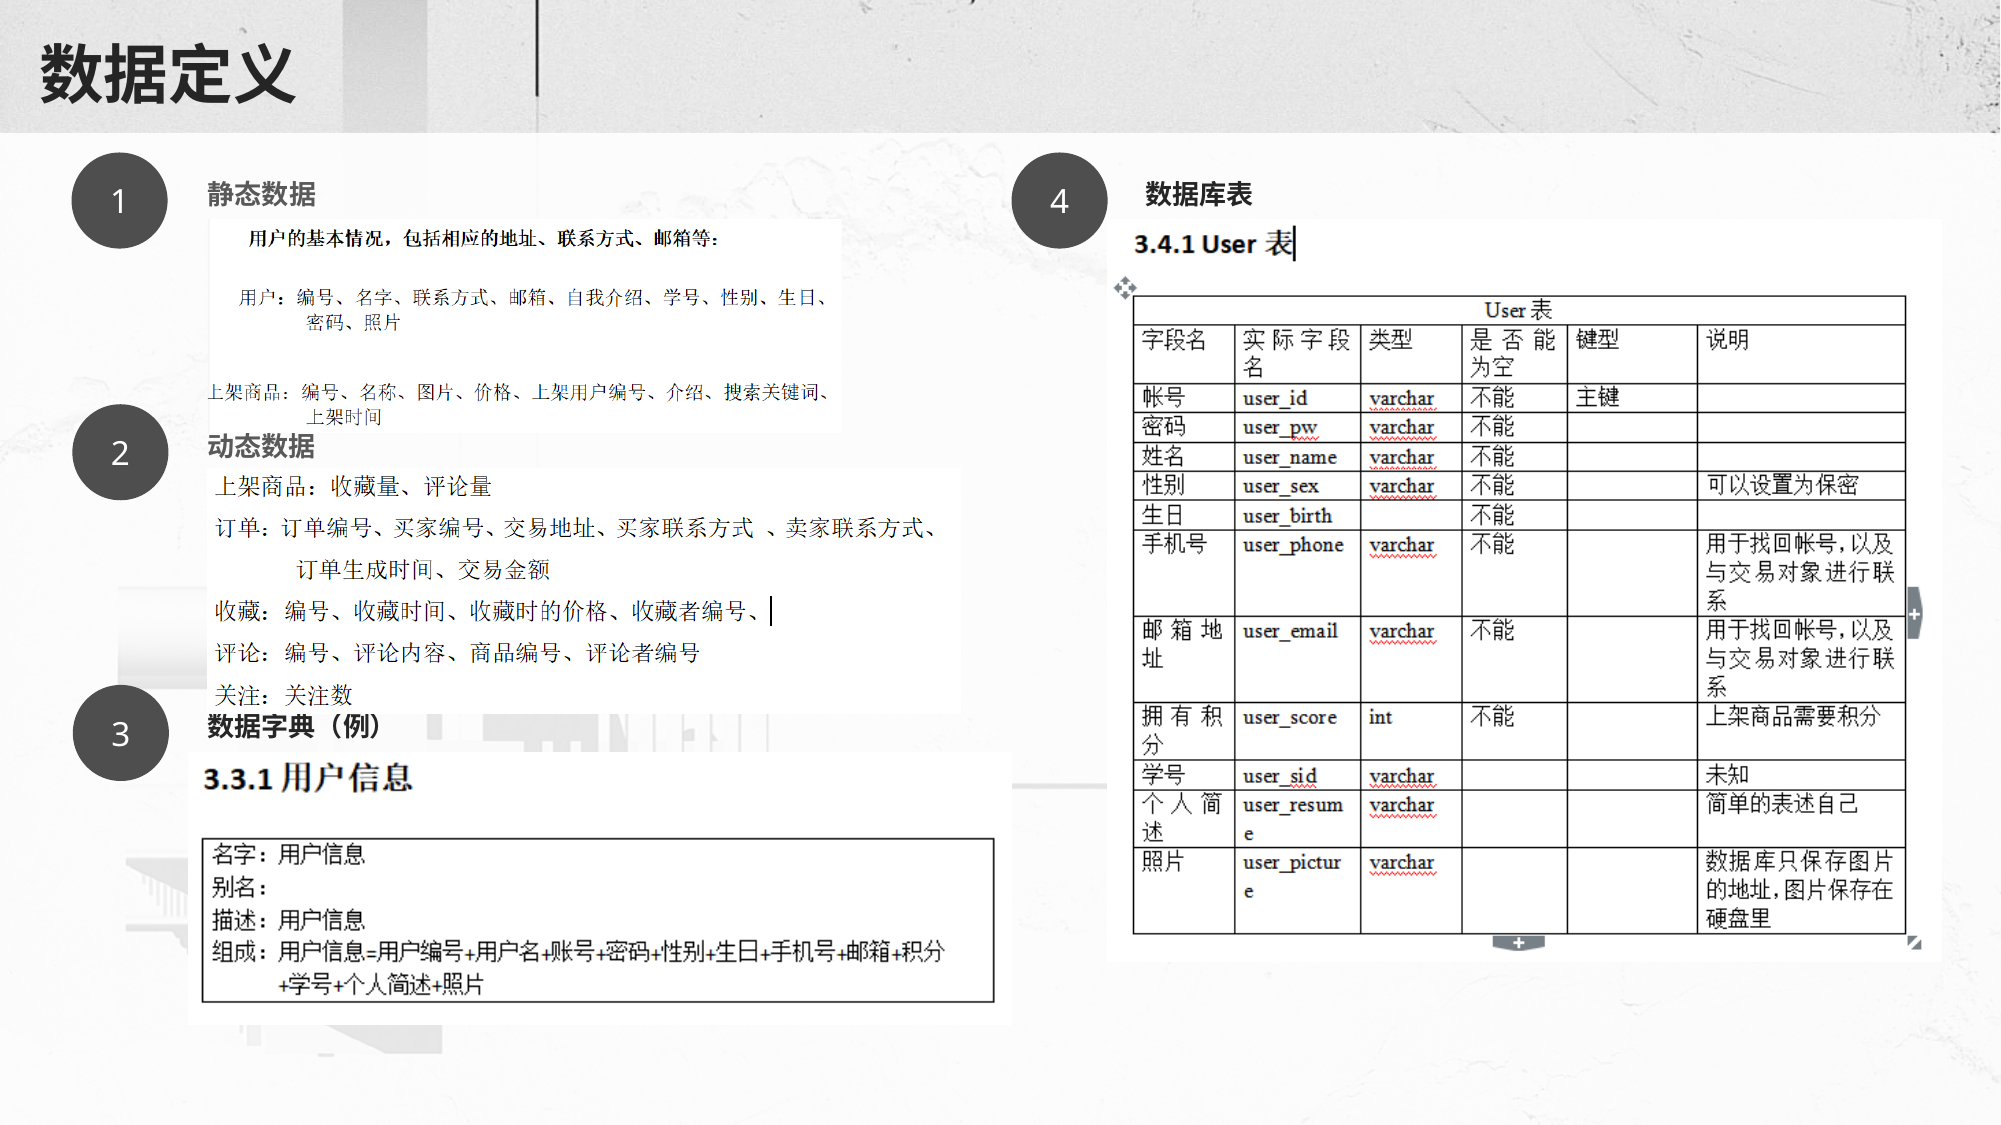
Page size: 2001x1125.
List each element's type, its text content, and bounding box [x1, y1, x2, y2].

picture [1107, 219, 1942, 962]
title 数据定义 [24, 35, 1750, 121]
picture [188, 752, 1012, 1025]
text_box 1 [70, 151, 169, 250]
text_box 静态数据 [207, 181, 411, 219]
picture [0, 0, 2001, 1125]
text_box 3 [71, 683, 170, 783]
picture [207, 219, 842, 433]
text_box 数据库表 [1145, 181, 1348, 219]
text_box 动态数据 [207, 433, 411, 468]
text_box 4 [1010, 151, 1109, 250]
picture [207, 468, 961, 714]
text_box 2 [71, 403, 170, 502]
text_box 数据字典（例） [207, 714, 411, 752]
